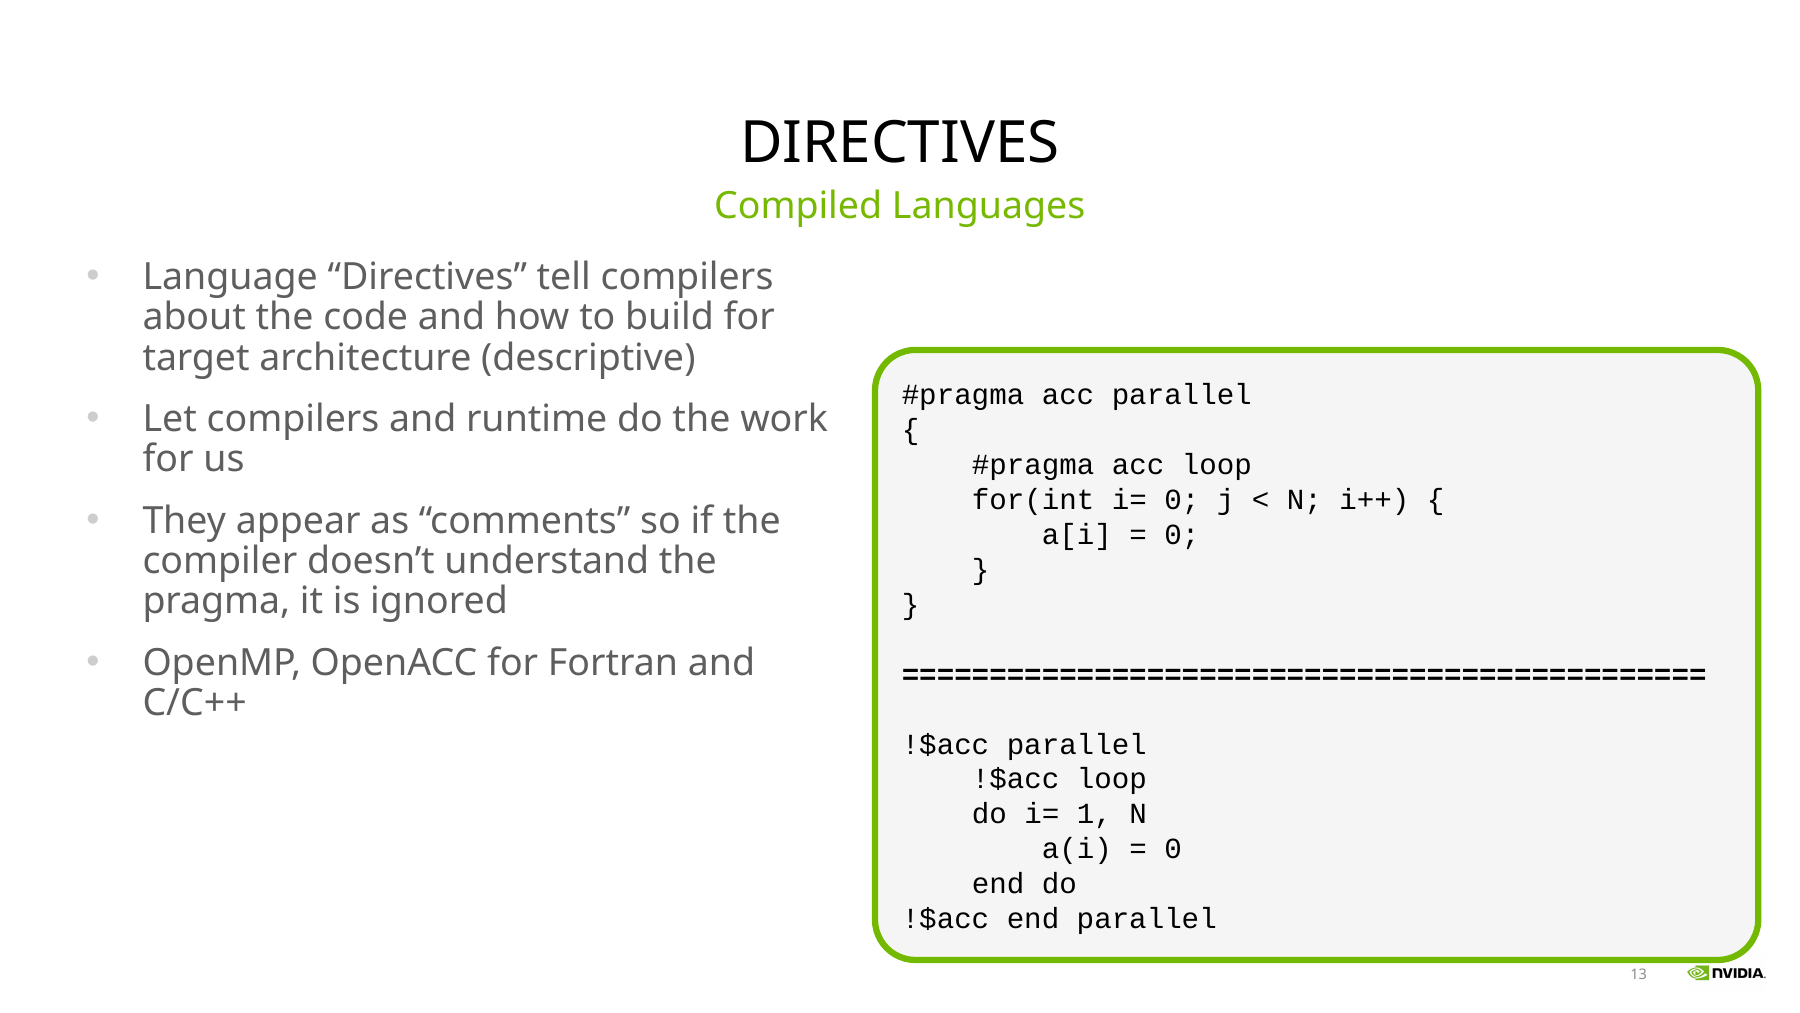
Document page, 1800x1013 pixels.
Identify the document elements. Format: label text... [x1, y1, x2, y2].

list Language “Directives” tell compilers about the code and how to build for target architecture (descriptive) Let compilers and runtime do the work for us They appear as “comments” so if the compiler doesn’t understand the pragma, it is ignored OpenMP, OpenACC for Fortran and C/C++ [70, 249, 848, 976]
title Directives [81, 85, 1719, 178]
picture [1687, 953, 1766, 993]
list Compiled Languages [81, 178, 1719, 265]
text_box #pragma acc parallel { #pragma acc loop for(int i= 0; j < N; i++) { a[i] = 0; } } ============================================== !$acc parallel !$acc loop do i= 1, N a(i) = 0 end do !$acc end parallel [874, 349, 1760, 961]
